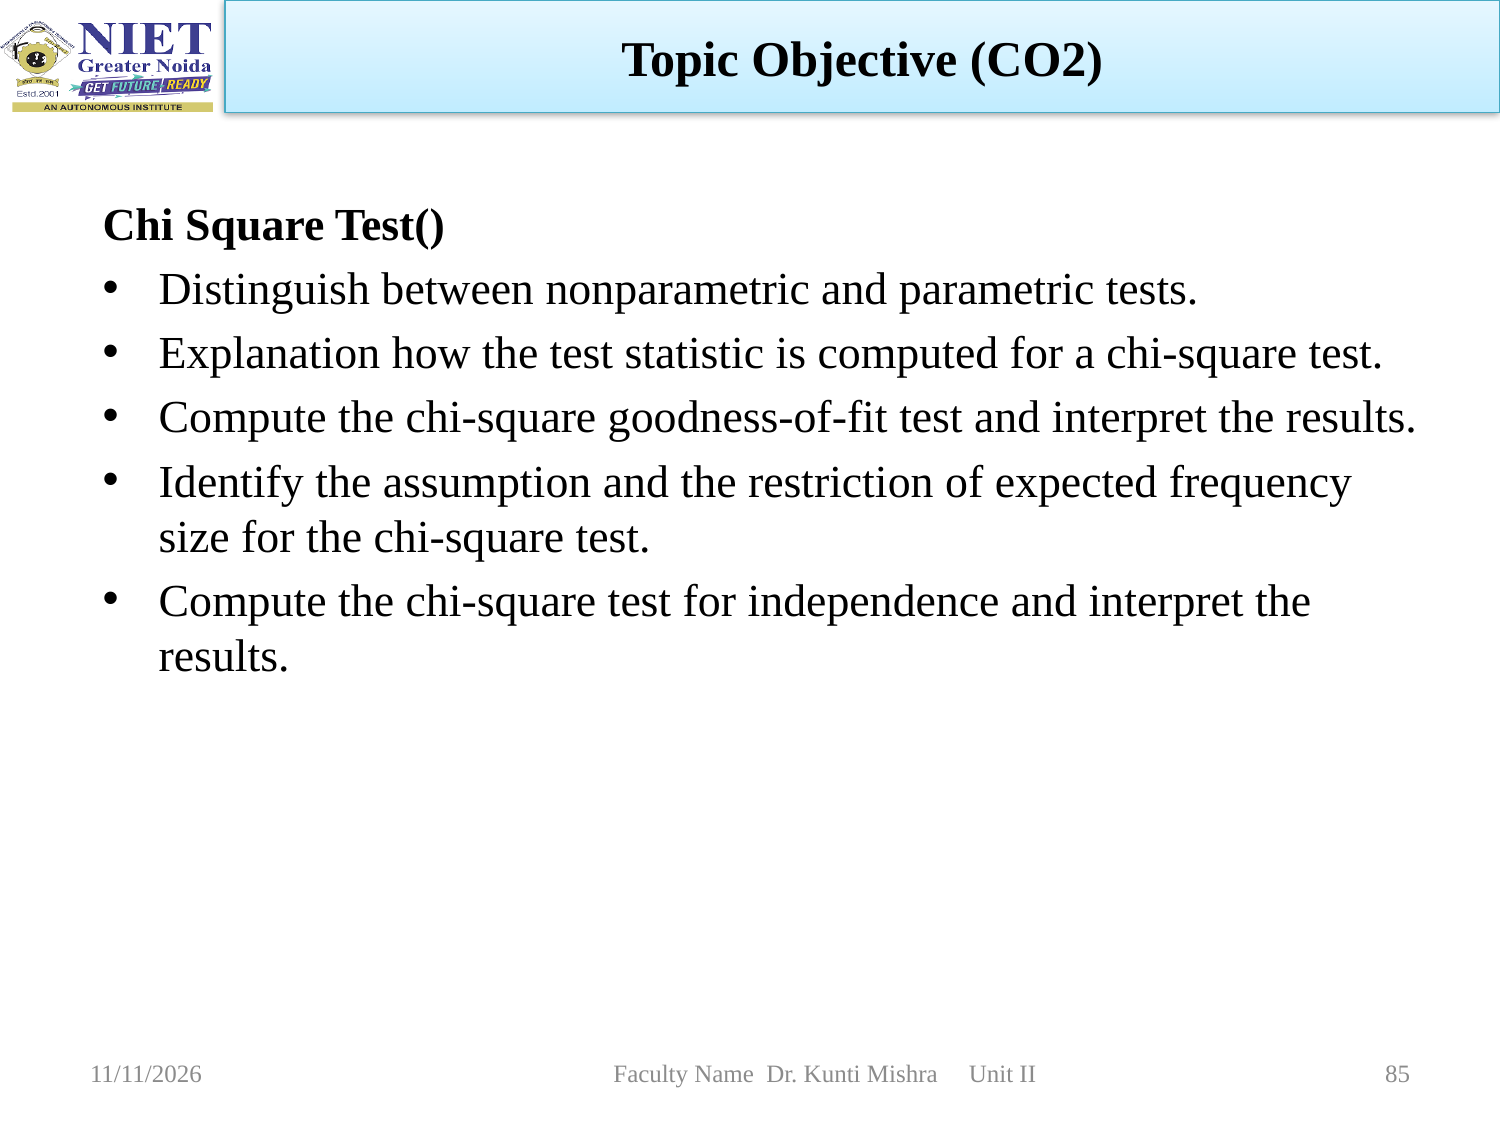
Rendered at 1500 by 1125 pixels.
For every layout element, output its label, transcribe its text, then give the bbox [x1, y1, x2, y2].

slide_number 85 [1074, 1042, 1425, 1103]
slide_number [75, 1042, 412, 1103]
text_box Topic Objective (CO2) [224, 0, 1500, 113]
footer Faculty Name Dr. Kunti Mishra Unit II [412, 1042, 1074, 1103]
picture [0, 21, 213, 112]
